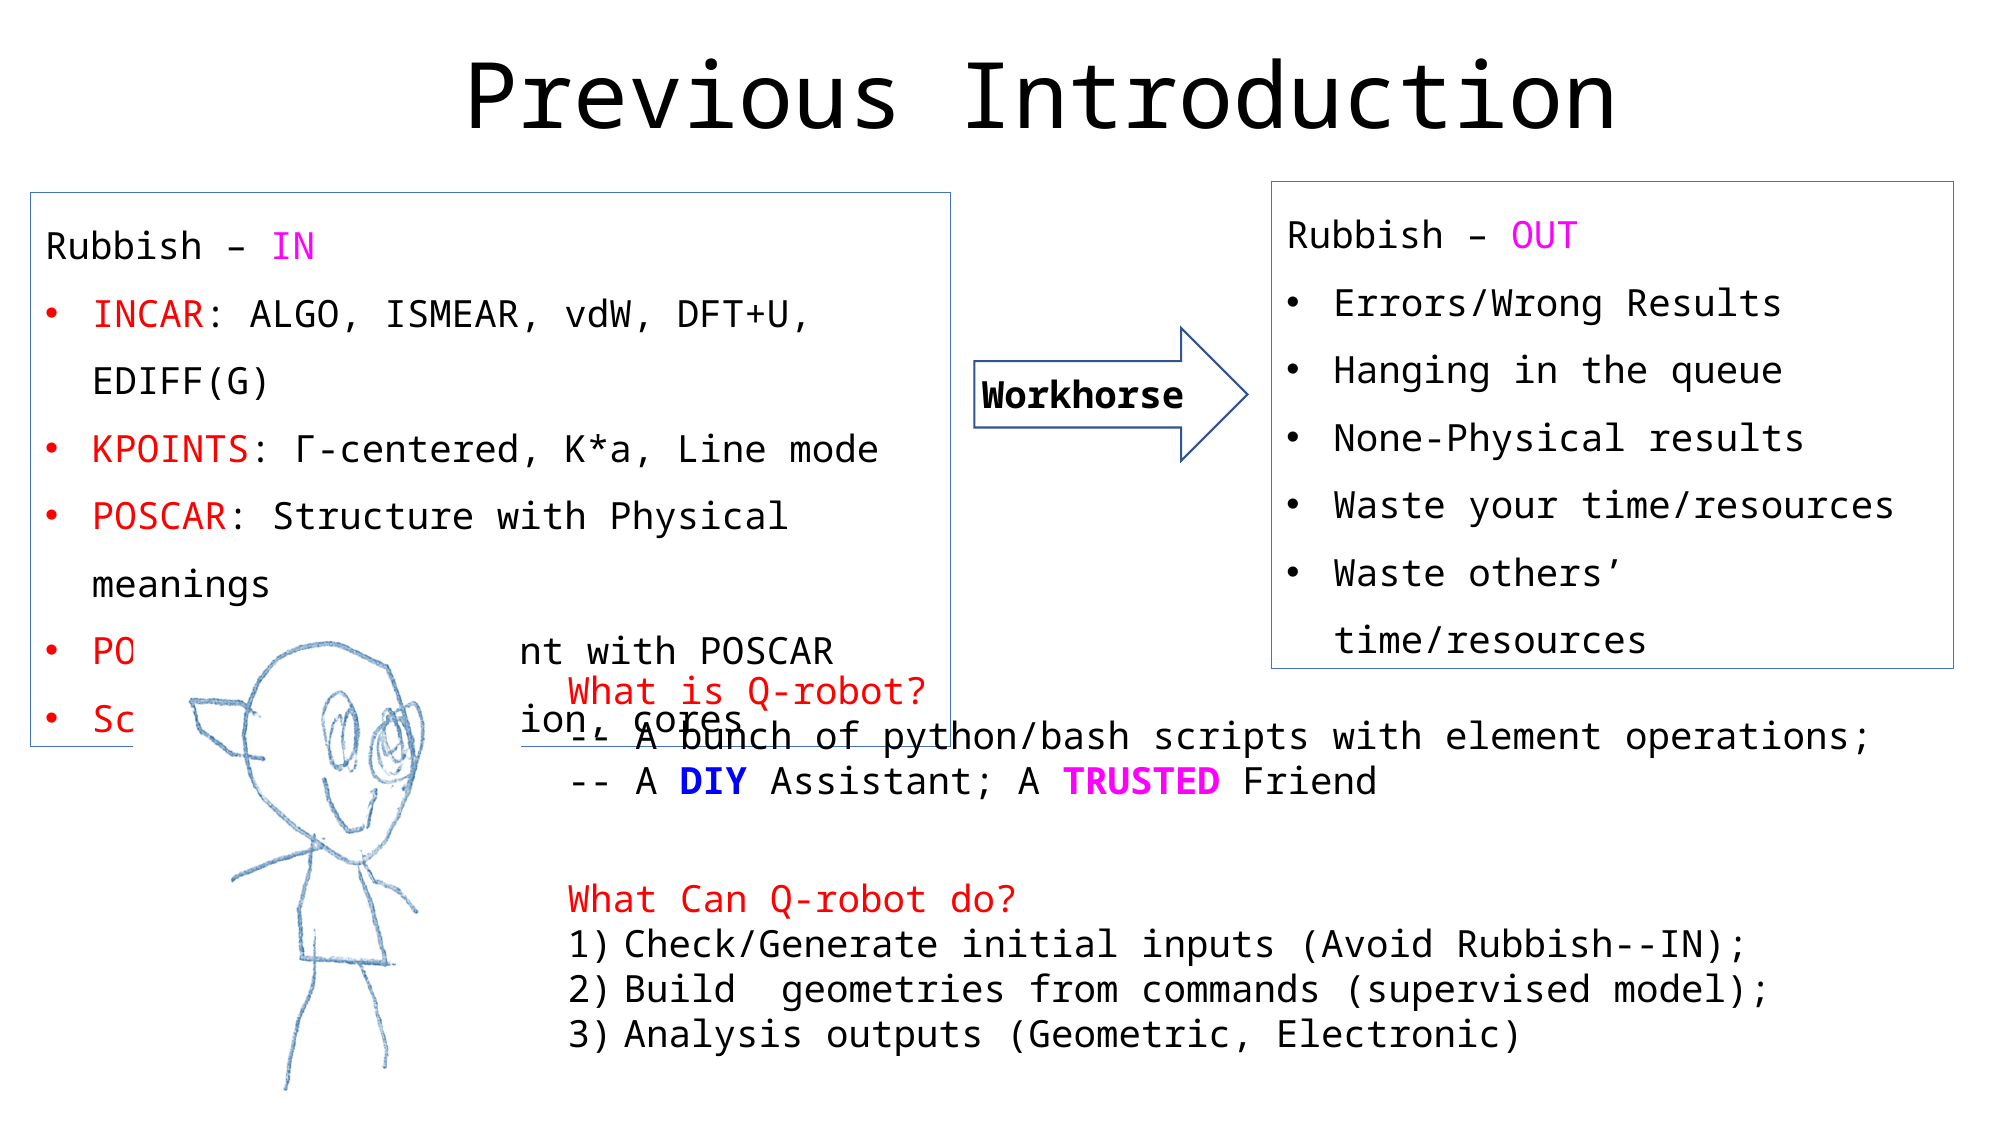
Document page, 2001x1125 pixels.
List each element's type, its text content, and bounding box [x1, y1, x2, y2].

text_box Rubbish – IN INCAR: ALGO, ISMEAR, vdW, DFT+U, EDIFF(G) KPOINTS: Γ-centered, K*a, Line mode POSCAR: Structure with Physical meanings POTCAR: In consistent with POSCAR Script: queue, version, cores [30, 192, 951, 747]
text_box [133, 621, 1838, 1104]
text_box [974, 181, 1954, 599]
text_box Previous Introduction [0, 0, 1932, 154]
